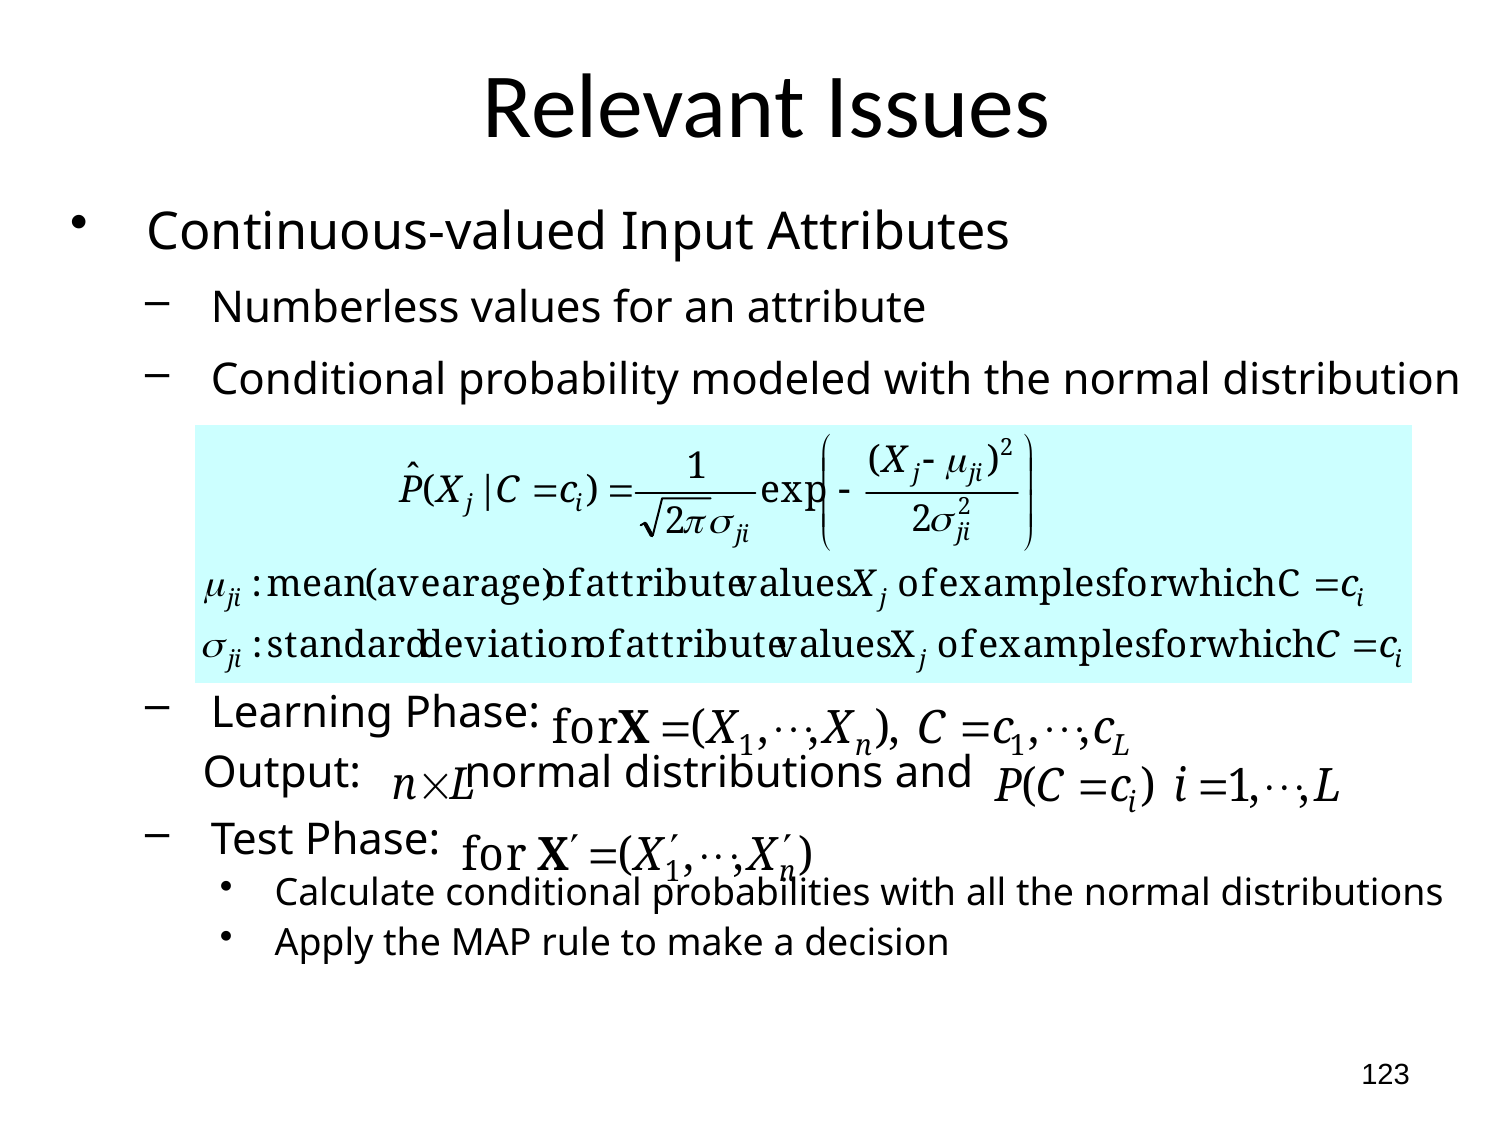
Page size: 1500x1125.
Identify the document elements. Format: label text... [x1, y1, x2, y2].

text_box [453, 826, 821, 895]
title Relevant Issues [65, 7, 1500, 195]
text_box Continuous-valued Input Attributes Numberless values for an attribute Conditional probability modeled with the normal distribution Learning Phase: Output: normal distributions and Test Phase: Calculate conditional probabilities with all the normal distributions Apply the MAP rule to make a decision [55, 177, 1477, 1039]
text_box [543, 699, 1137, 769]
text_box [384, 757, 481, 814]
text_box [985, 757, 1348, 826]
slide_number 123 [1074, 1042, 1425, 1103]
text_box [194, 424, 1413, 683]
